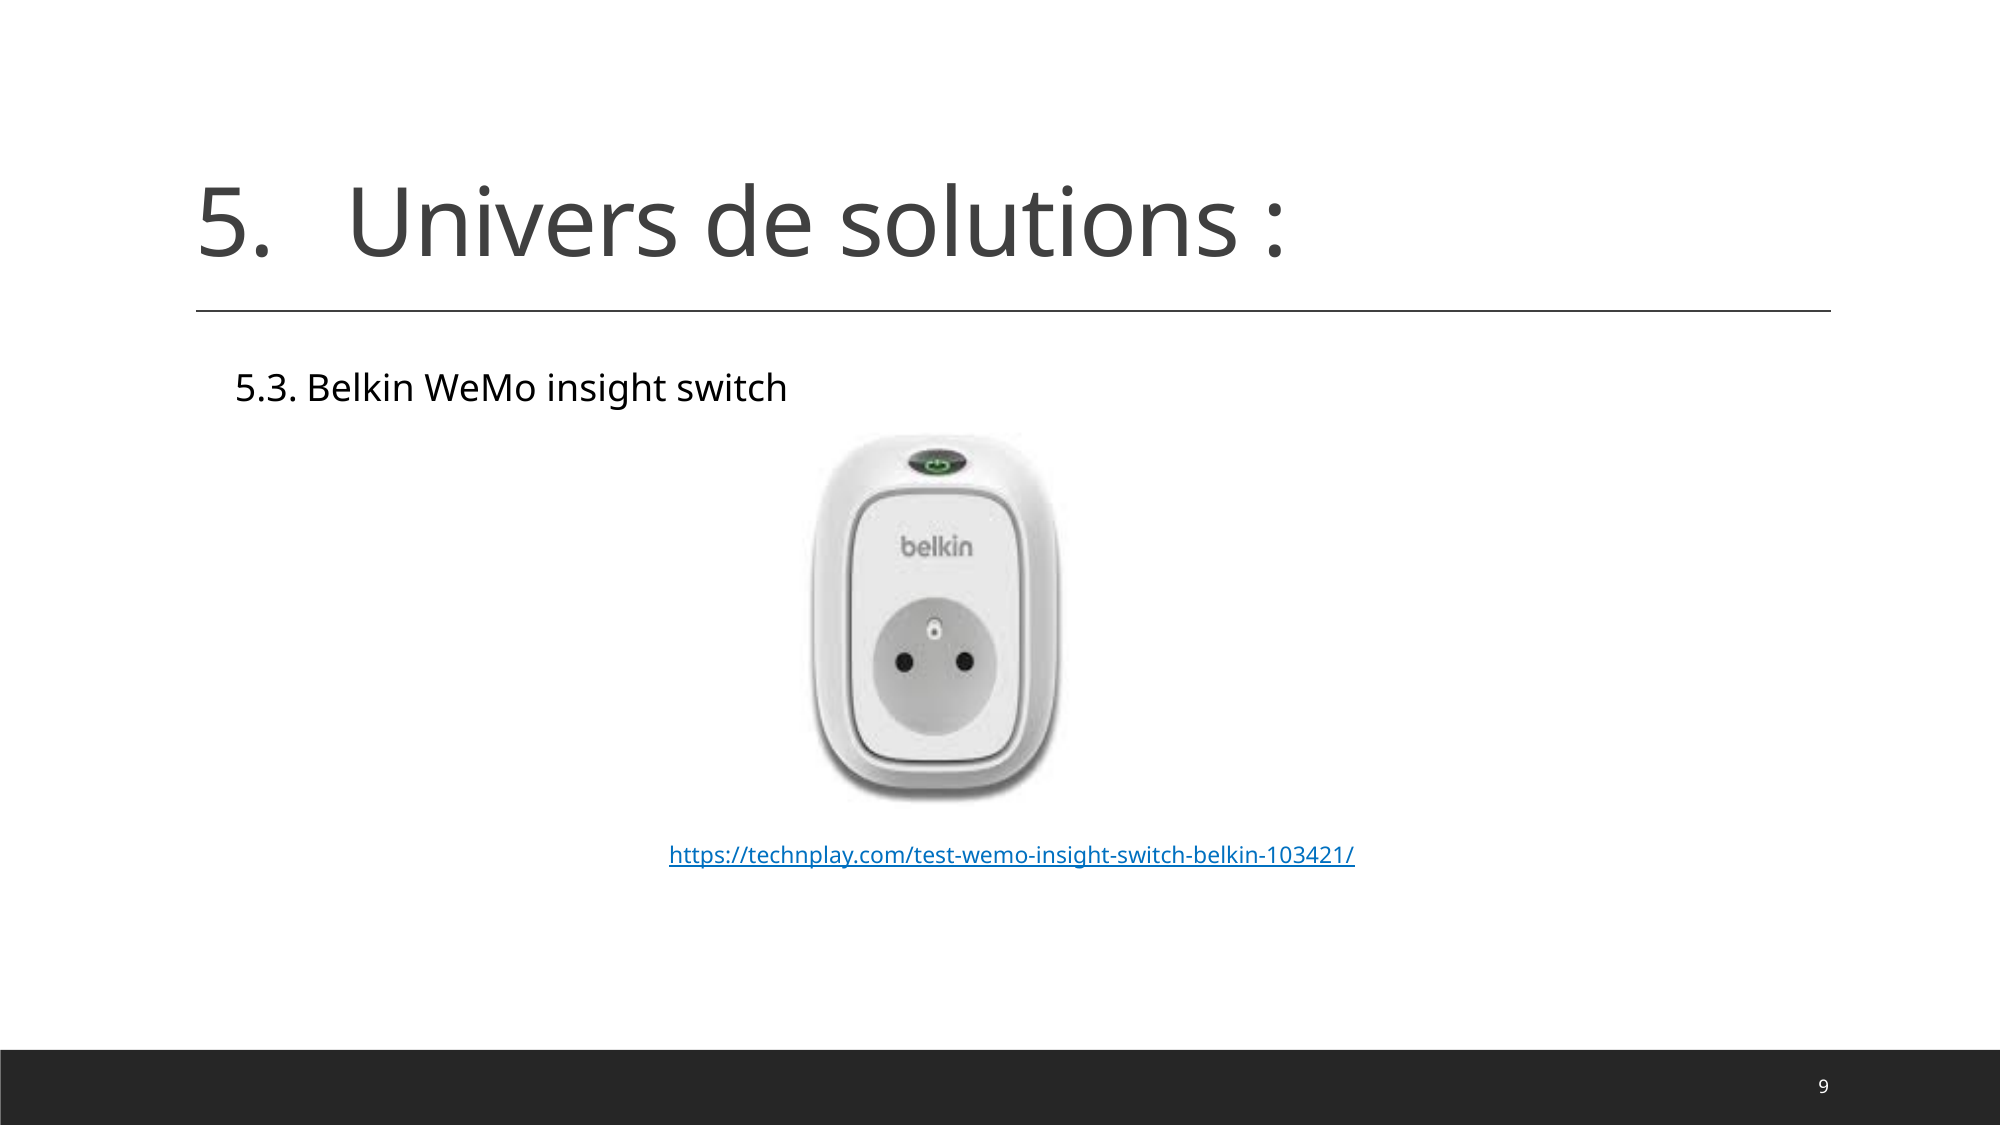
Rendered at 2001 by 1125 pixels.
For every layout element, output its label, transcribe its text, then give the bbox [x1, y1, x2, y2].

text_box 5.3. Belkin WeMo insight switch [220, 356, 1062, 417]
text_box https://technplay.com/test-wemo-insight-switch-belkin-103421/ [654, 833, 1903, 876]
title Univers de solutions : [180, 47, 1830, 285]
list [659, 416, 1213, 809]
slide_number 9 [1803, 1057, 1932, 1118]
